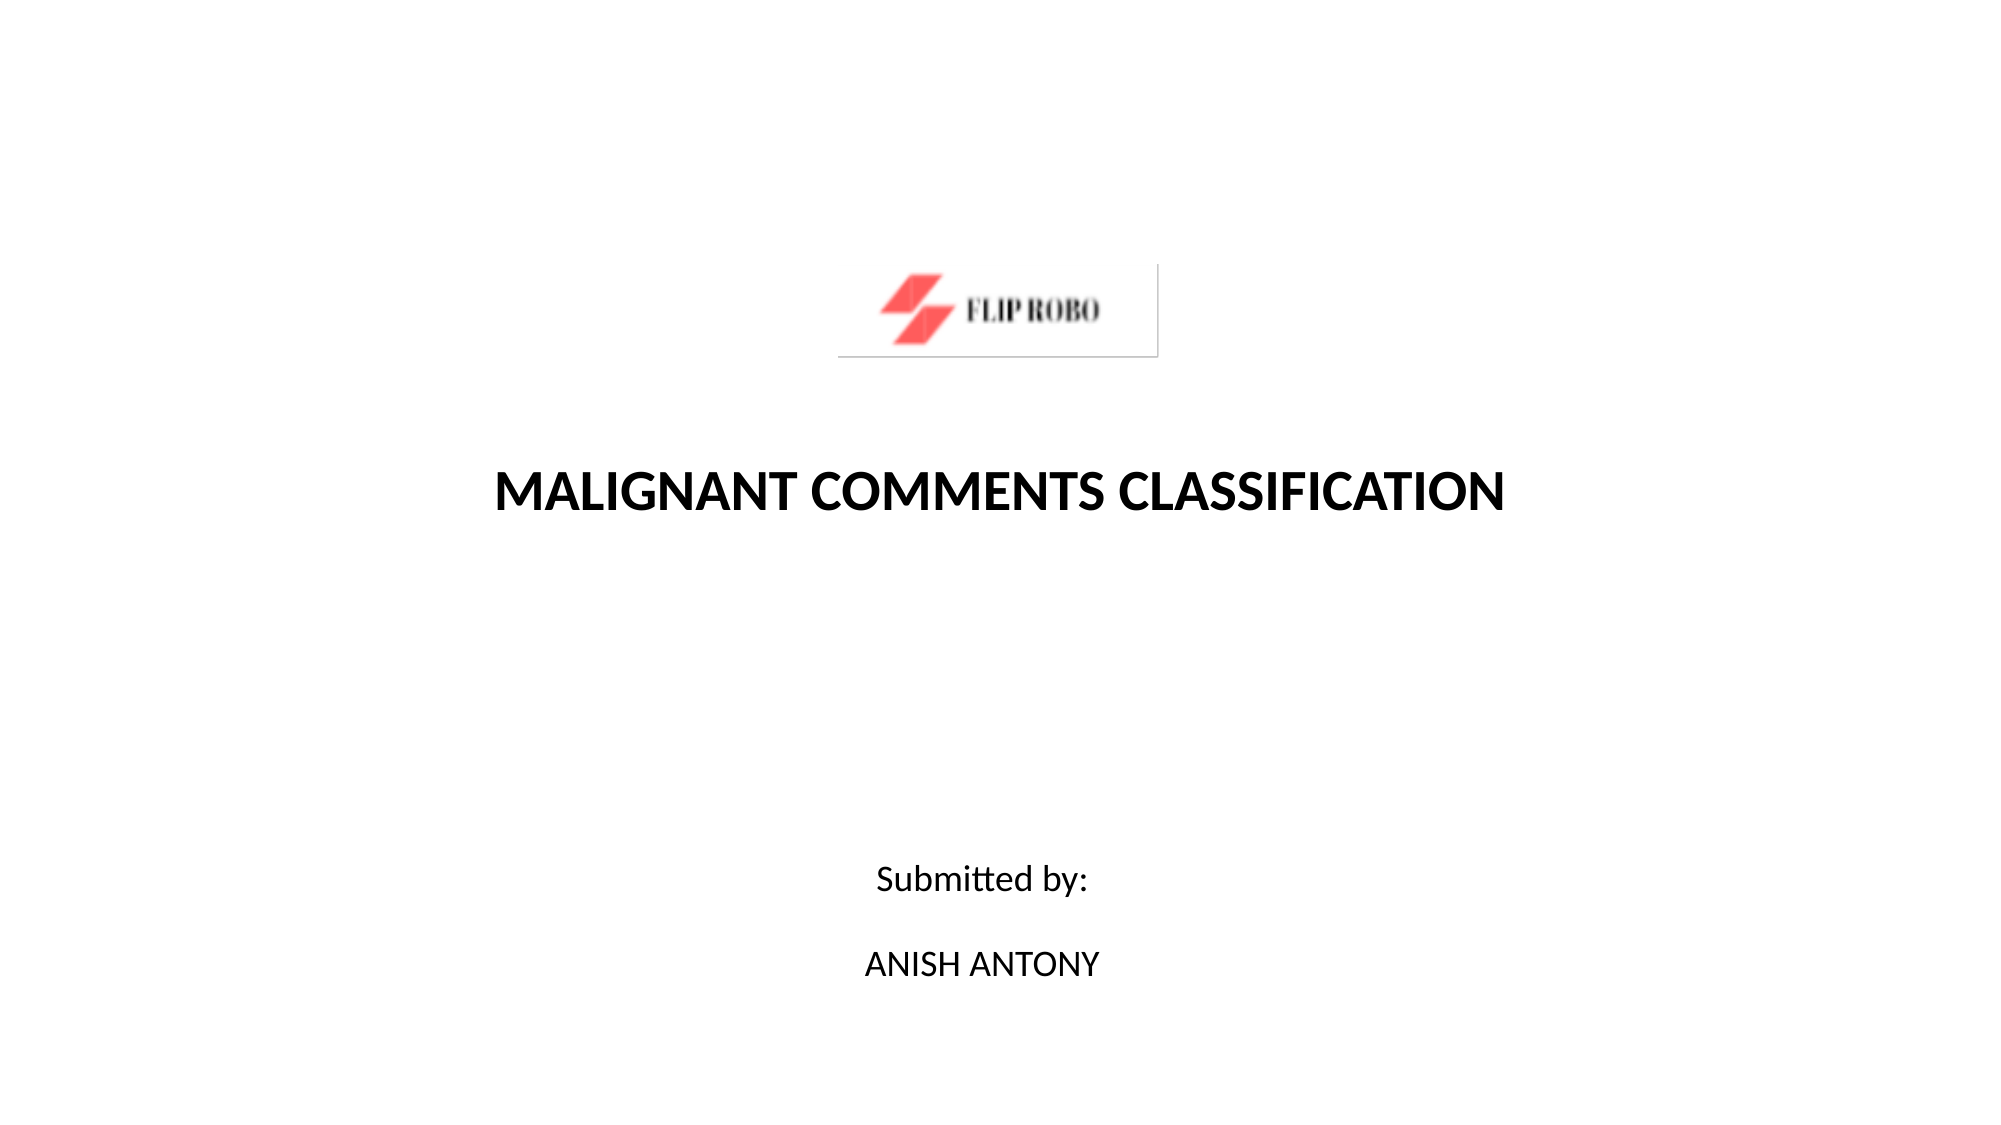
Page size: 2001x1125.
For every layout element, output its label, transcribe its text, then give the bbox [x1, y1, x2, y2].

title MALIGNANT COMMENTS CLASSIFICATION [249, 184, 1750, 576]
subtitle Submitted by: ANISH ANTONY [232, 760, 1733, 1032]
picture [838, 264, 1162, 360]
